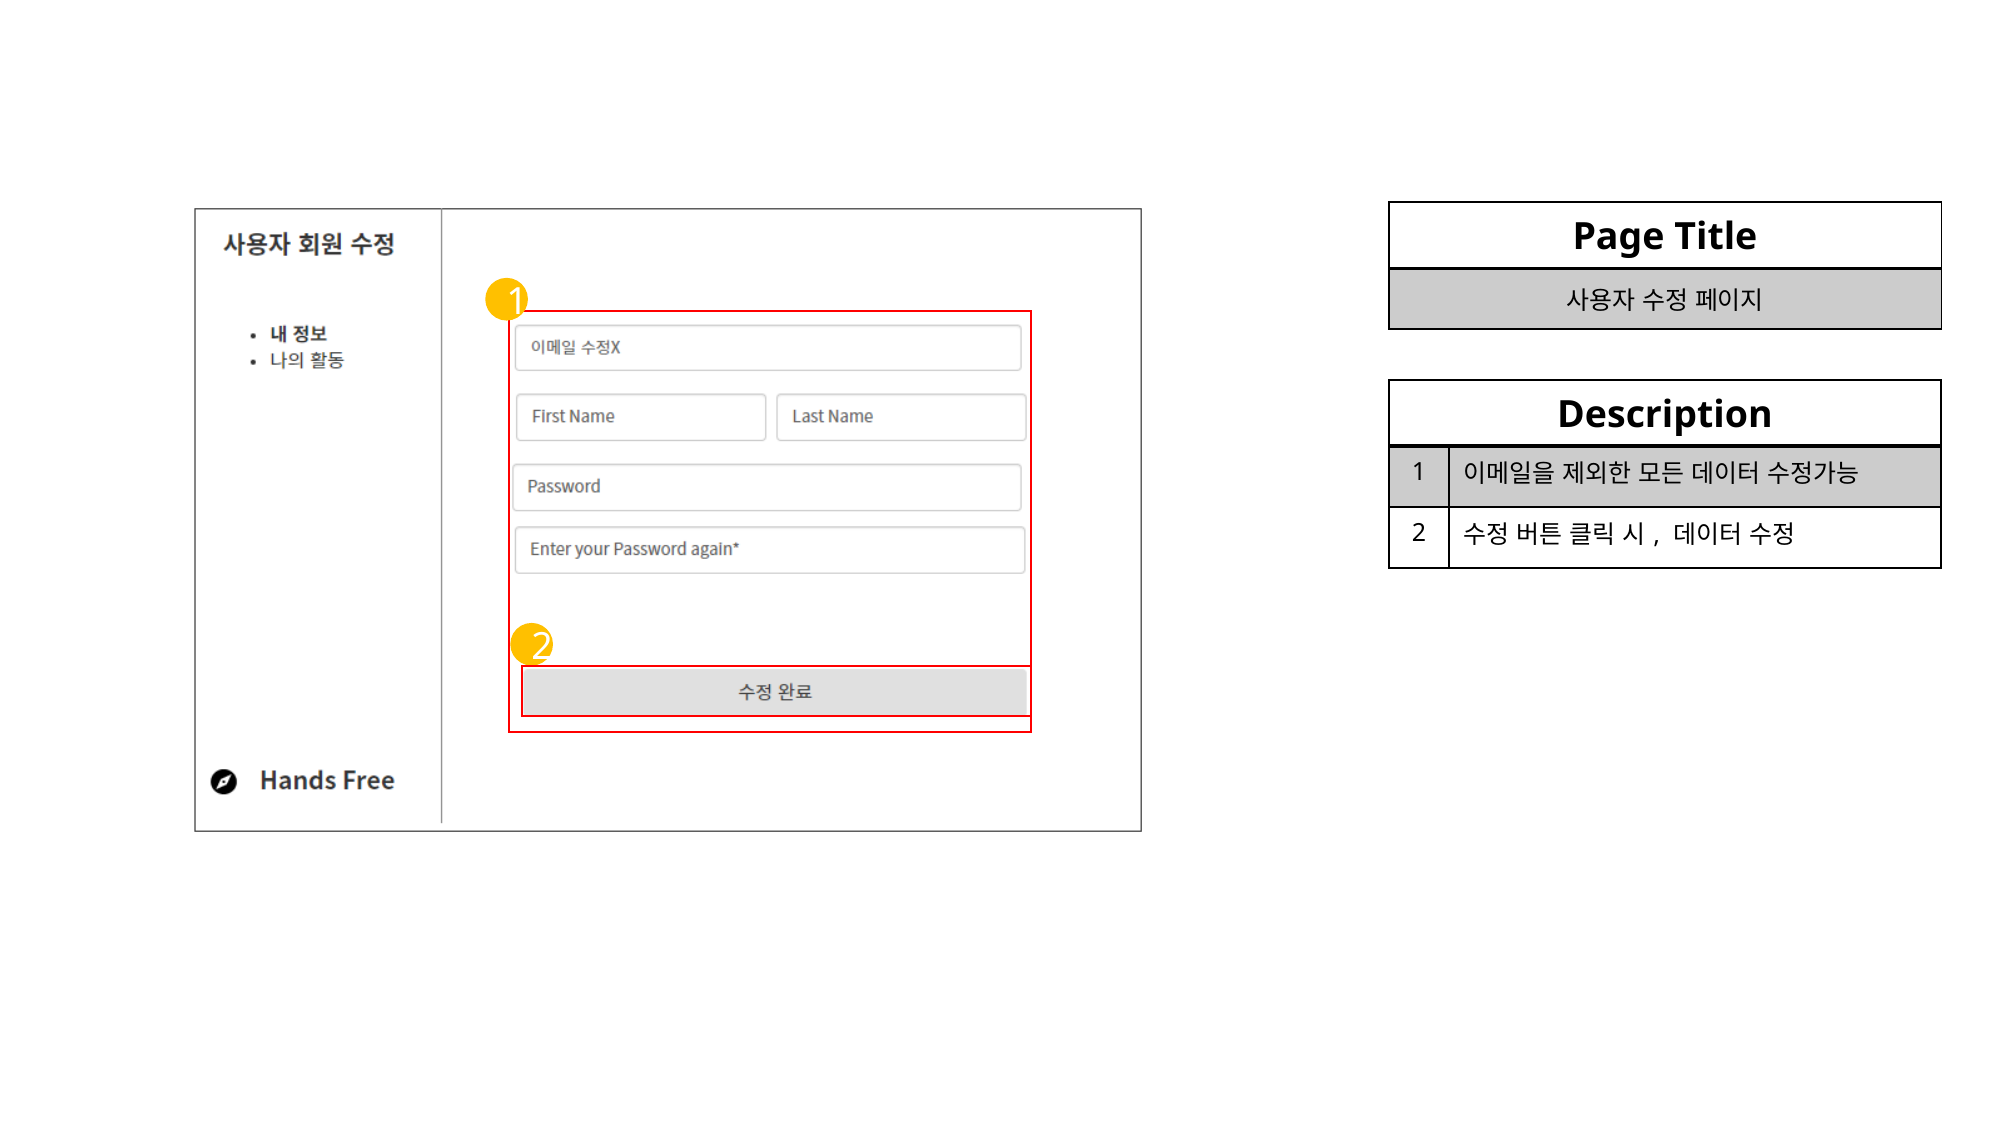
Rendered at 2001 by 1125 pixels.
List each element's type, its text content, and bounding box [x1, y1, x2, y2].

table_header Page Title [1390, 203, 1941, 267]
picture [192, 202, 1147, 837]
table_cell 1 [1390, 448, 1448, 506]
table_header Description [1390, 381, 1940, 444]
table_cell 사용자 수정 페이지 [1390, 270, 1941, 328]
table_cell 수정 버튼 클릭 시, 데이터 수정 [1450, 508, 1940, 567]
table_cell 이메일을 제외한 모든 데이터 수정가능 [1450, 448, 1940, 506]
table_cell 2 [1390, 508, 1448, 567]
